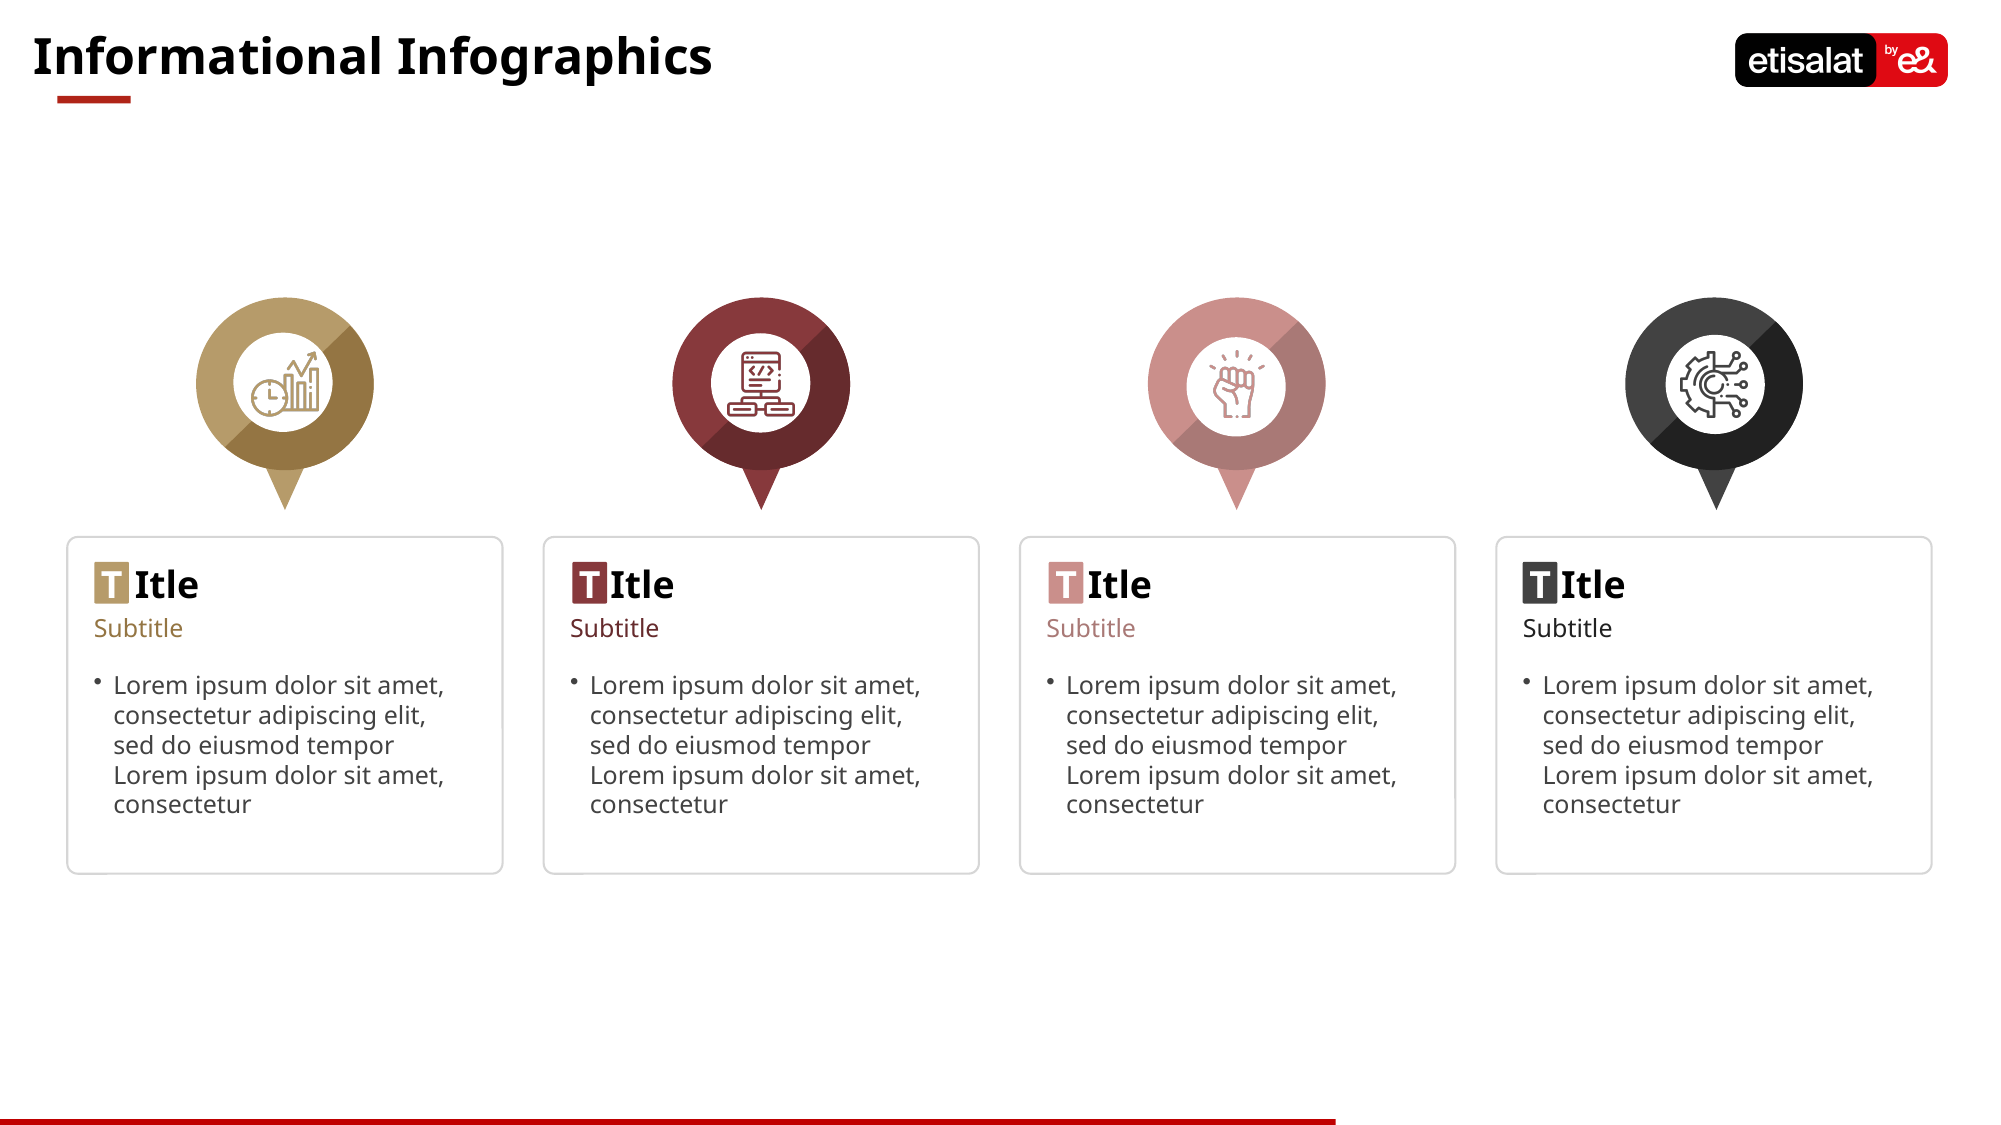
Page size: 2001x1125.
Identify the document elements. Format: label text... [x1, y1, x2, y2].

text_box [543, 536, 980, 874]
picture [1716, 13, 1968, 107]
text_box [1147, 297, 1326, 511]
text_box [672, 297, 851, 511]
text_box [1496, 536, 1932, 874]
text_box [57, 95, 131, 104]
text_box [195, 297, 374, 511]
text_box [66, 536, 503, 874]
text_box Informational Infographics [25, 17, 722, 93]
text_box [1624, 297, 1804, 511]
text_box [0, 1119, 1336, 1125]
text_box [1019, 536, 1456, 874]
